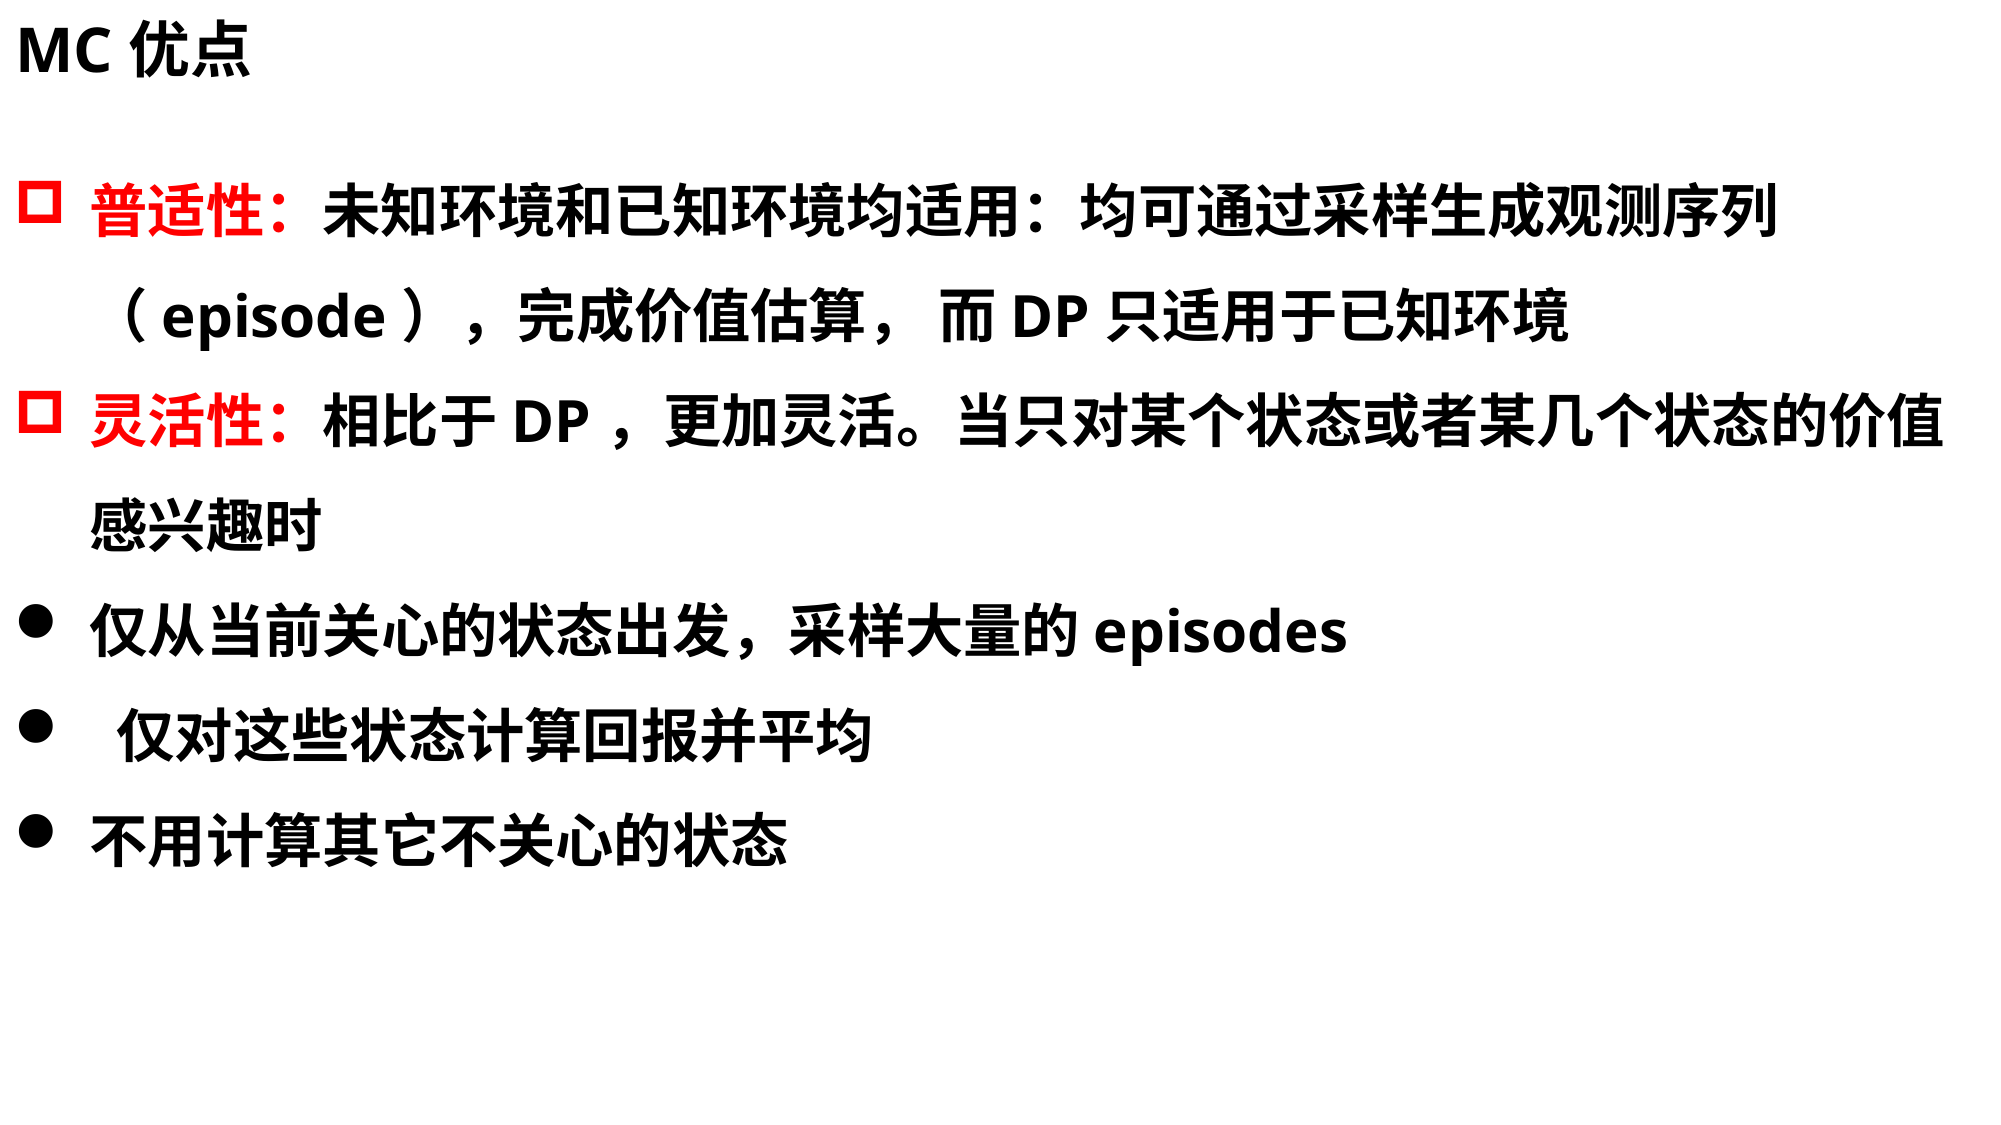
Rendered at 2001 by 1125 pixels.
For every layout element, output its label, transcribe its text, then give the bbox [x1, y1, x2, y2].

text_box 普适性：未知环境和已知环境均适用：均可通过采样生成观测序列（episode），完成价值估算， 而DP只适用于已知环境 灵活性：相比于DP，更加灵活。当只对某个状态或者某几个状态的价值感兴趣时 仅从当前关心的状态出发，采样大量的episodes 仅对这些状态计算回报并平均 不用计算其它不关心的状态 [0, 132, 1980, 882]
title MC优点 [0, 0, 1725, 97]
